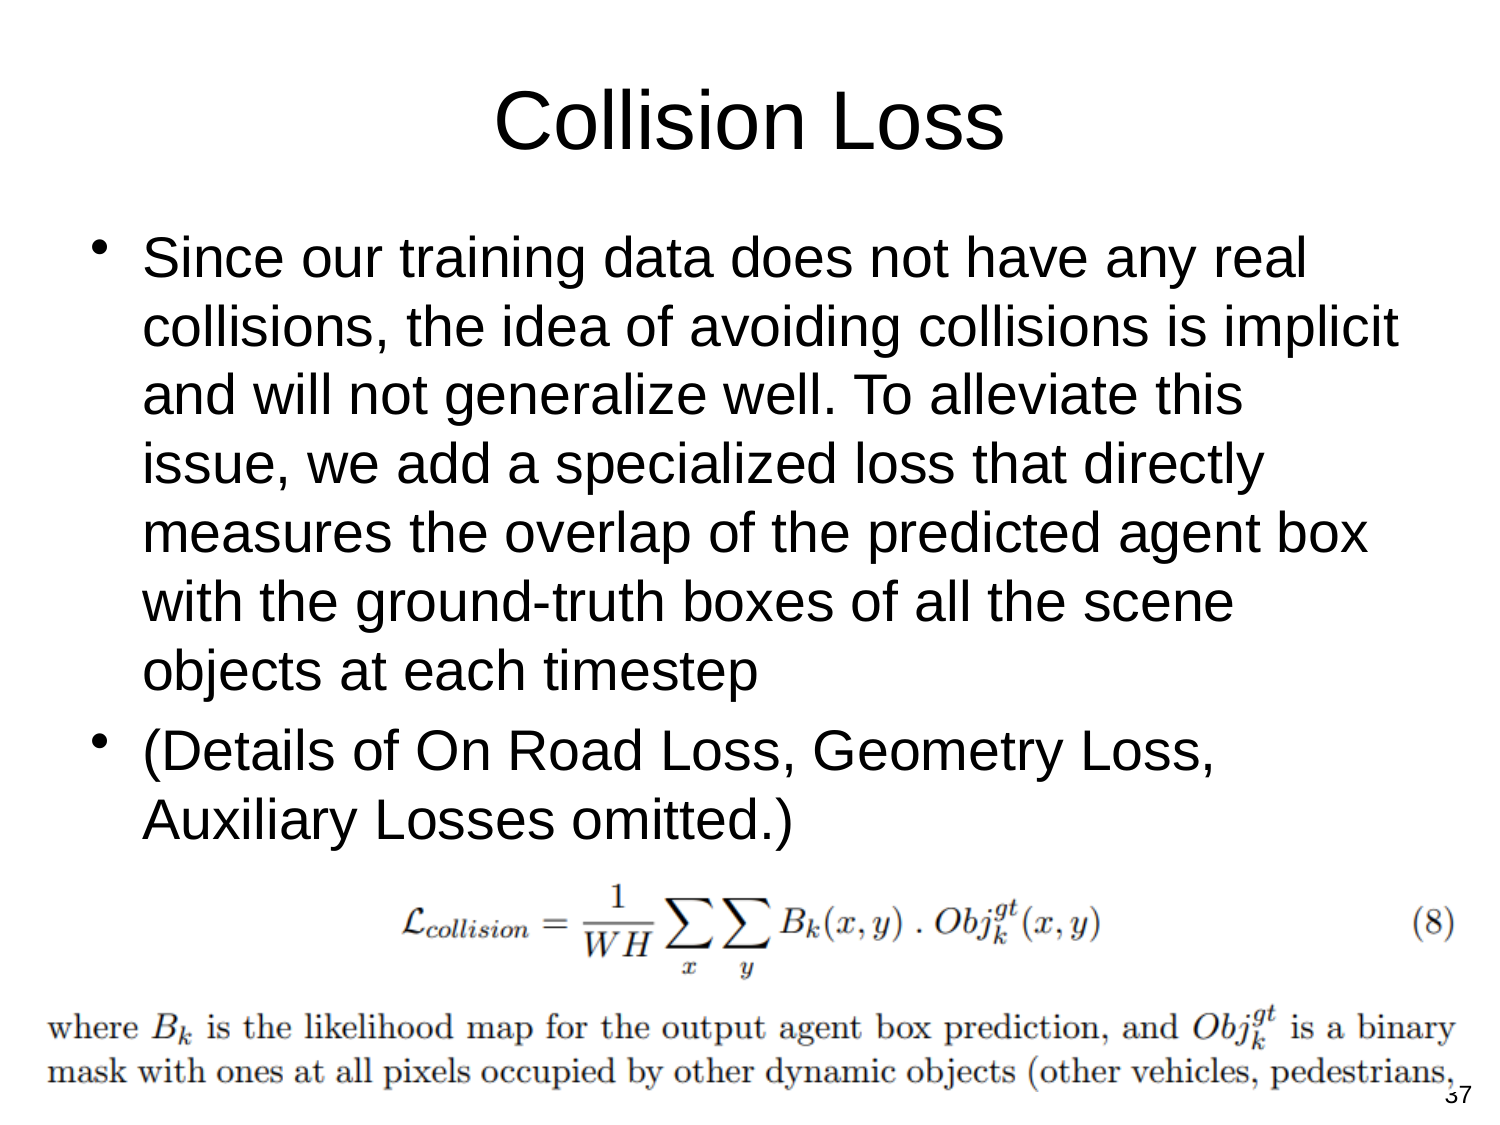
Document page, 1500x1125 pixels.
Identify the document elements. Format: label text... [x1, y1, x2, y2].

picture [42, 878, 1458, 1092]
slide_number 37 [1137, 1070, 1488, 1112]
title Collision Loss [74, 44, 1426, 188]
